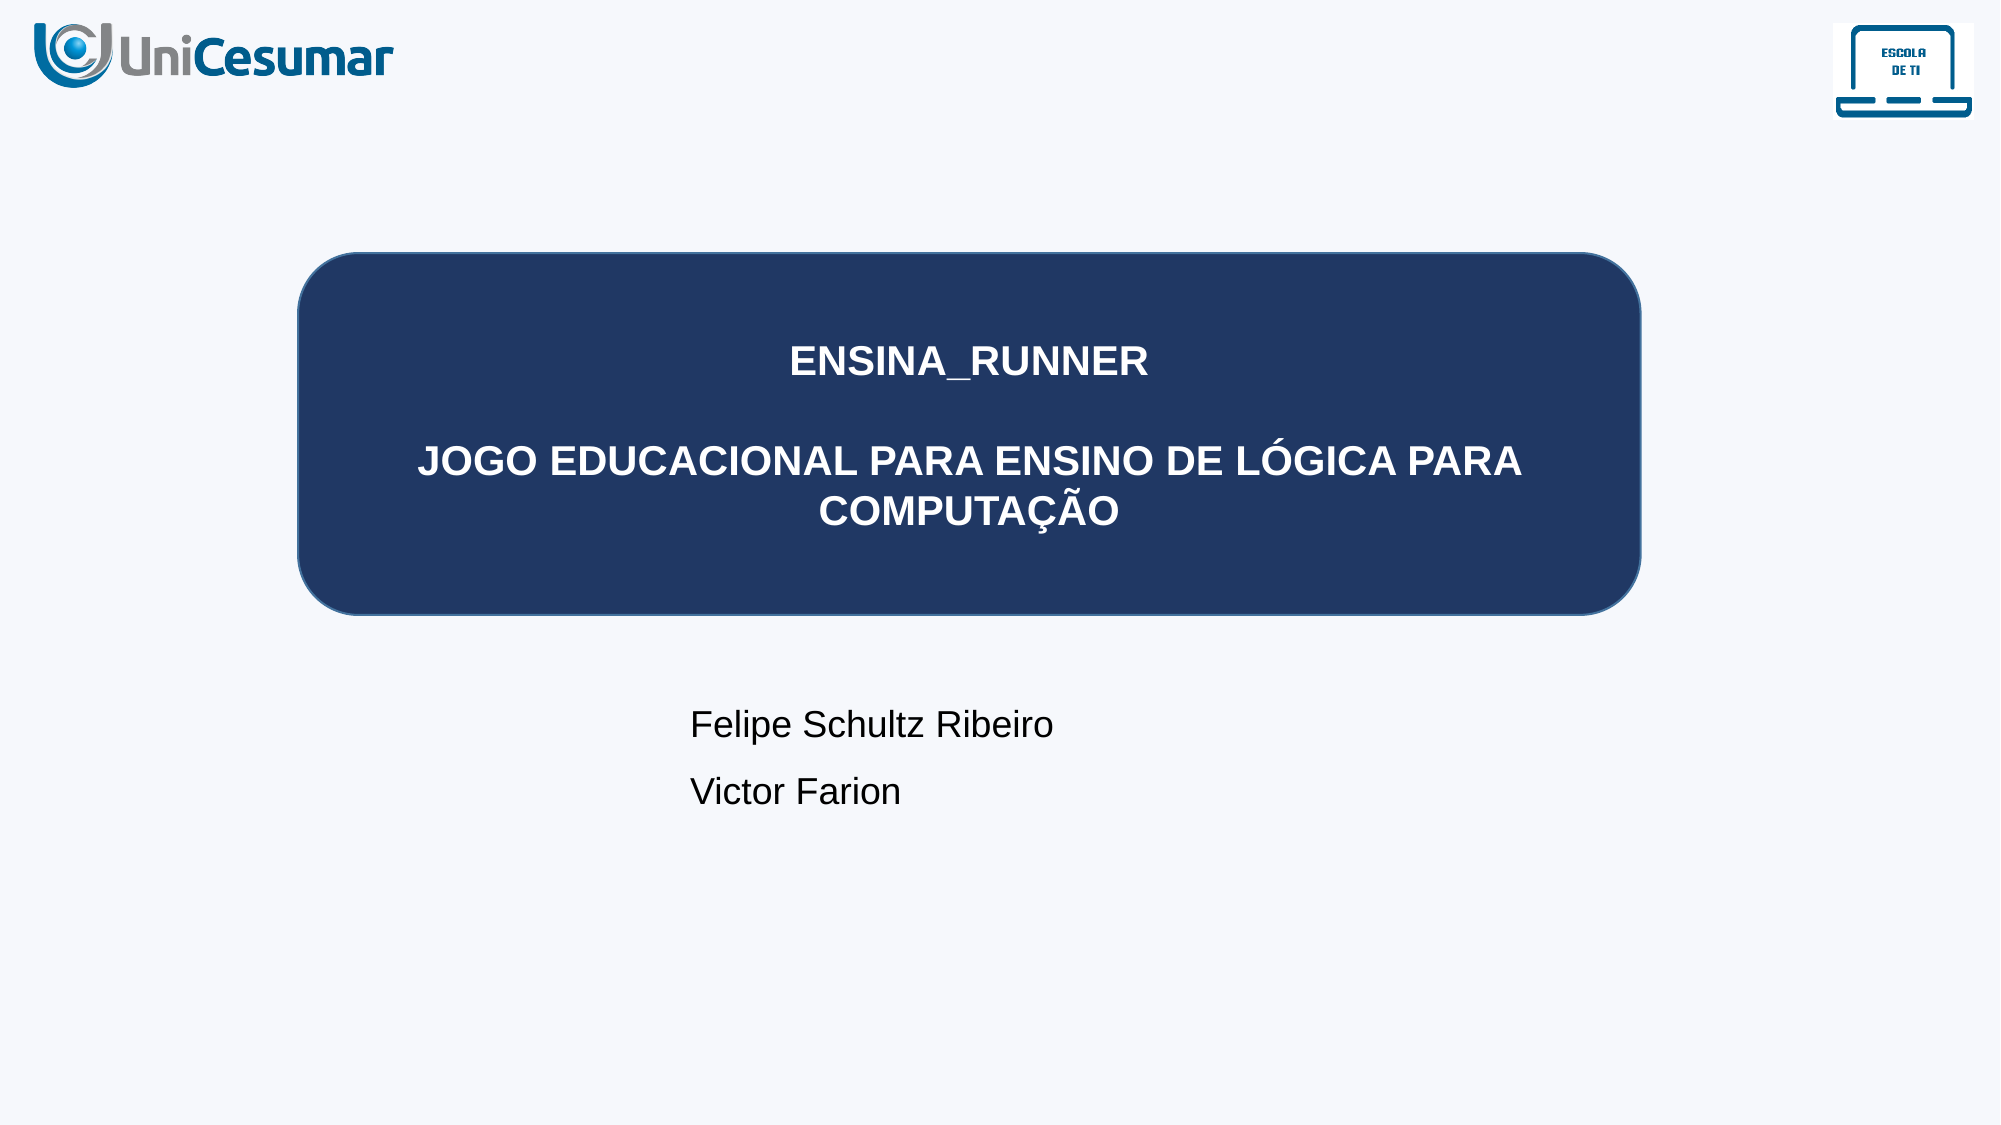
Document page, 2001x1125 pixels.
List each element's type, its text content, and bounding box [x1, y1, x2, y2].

picture [34, 57, 72, 89]
text_box ENSINA_RUNNER JOGO EDUCACIONAL PARA ENSINO DE LÓGICA PARA COMPUTAÇÃO [297, 252, 1642, 616]
text_box Felipe Schultz Ribeiro Victor Farion [675, 670, 1069, 820]
picture [1833, 23, 1974, 120]
picture [46, 23, 394, 89]
